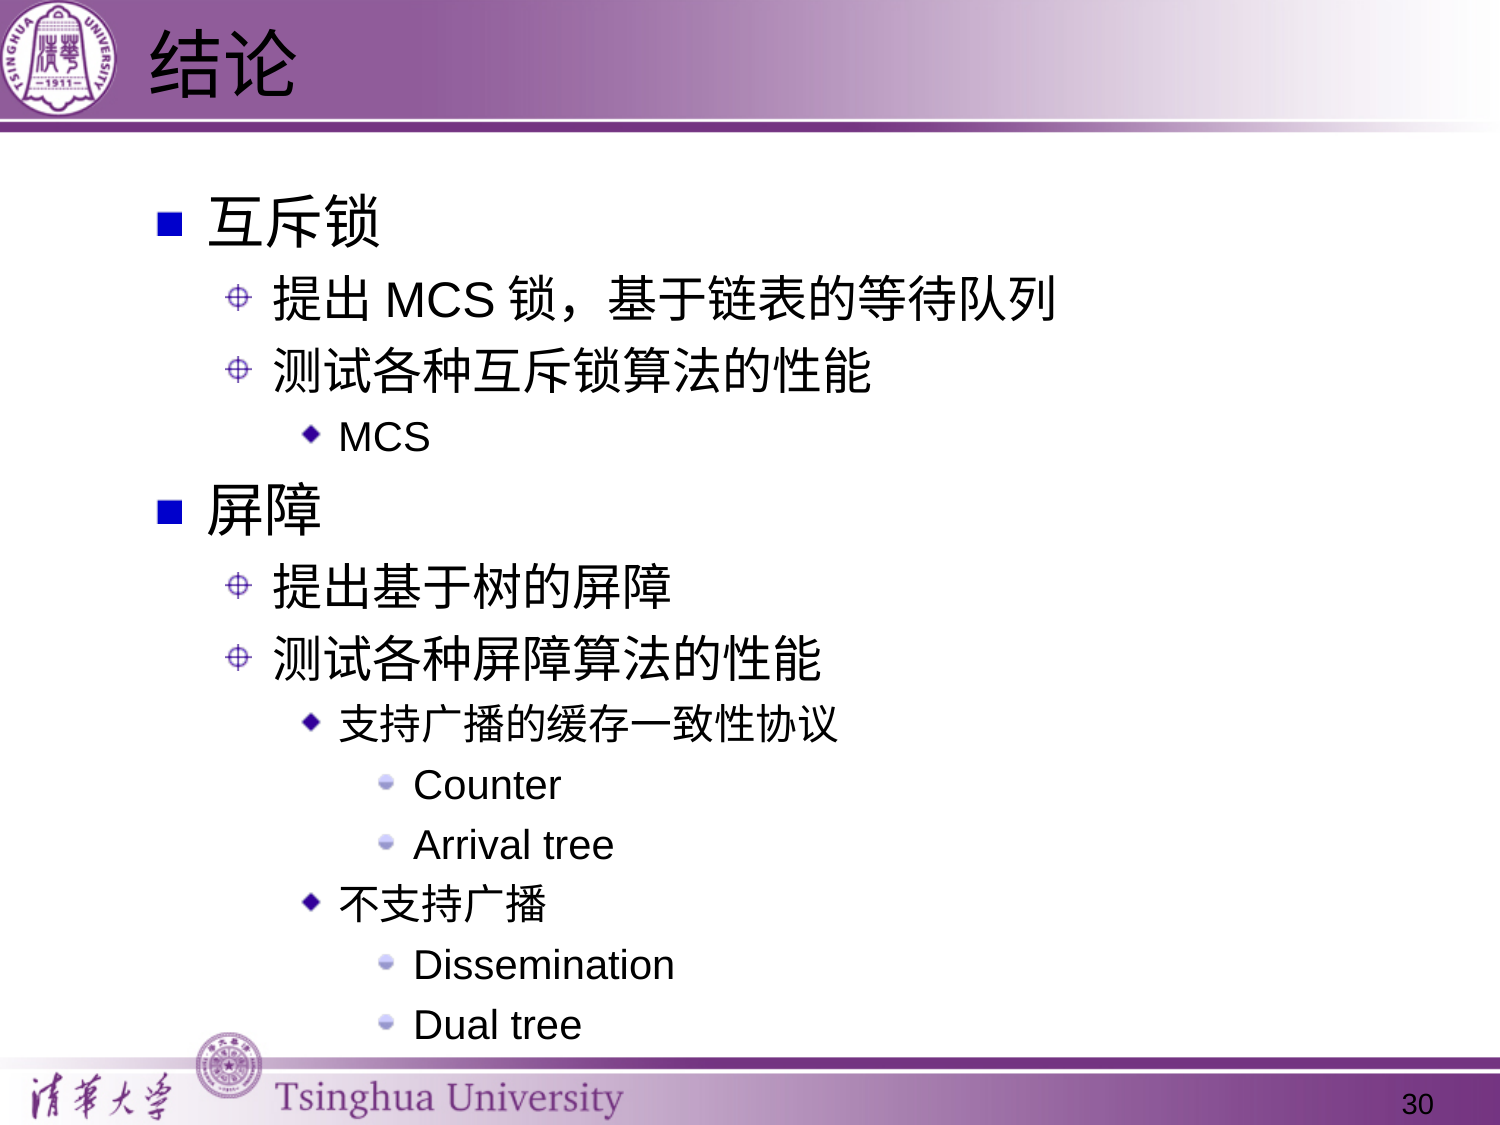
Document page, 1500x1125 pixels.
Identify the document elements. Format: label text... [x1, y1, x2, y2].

list 互斥锁 提出MCS锁，基于链表的等待队列 测试各种互斥锁算法的性能 MCS 屏障 提出基于树的屏障 测试各种屏障算法的性能 支持广播的缓存一致性协议 Counter Arrival tree 不支持广播 Dissemination Dual tree [135, 163, 1436, 1020]
title 结论 [133, 11, 1437, 114]
picture [0, 0, 1500, 1125]
slide_number 30 [1335, 1077, 1500, 1125]
